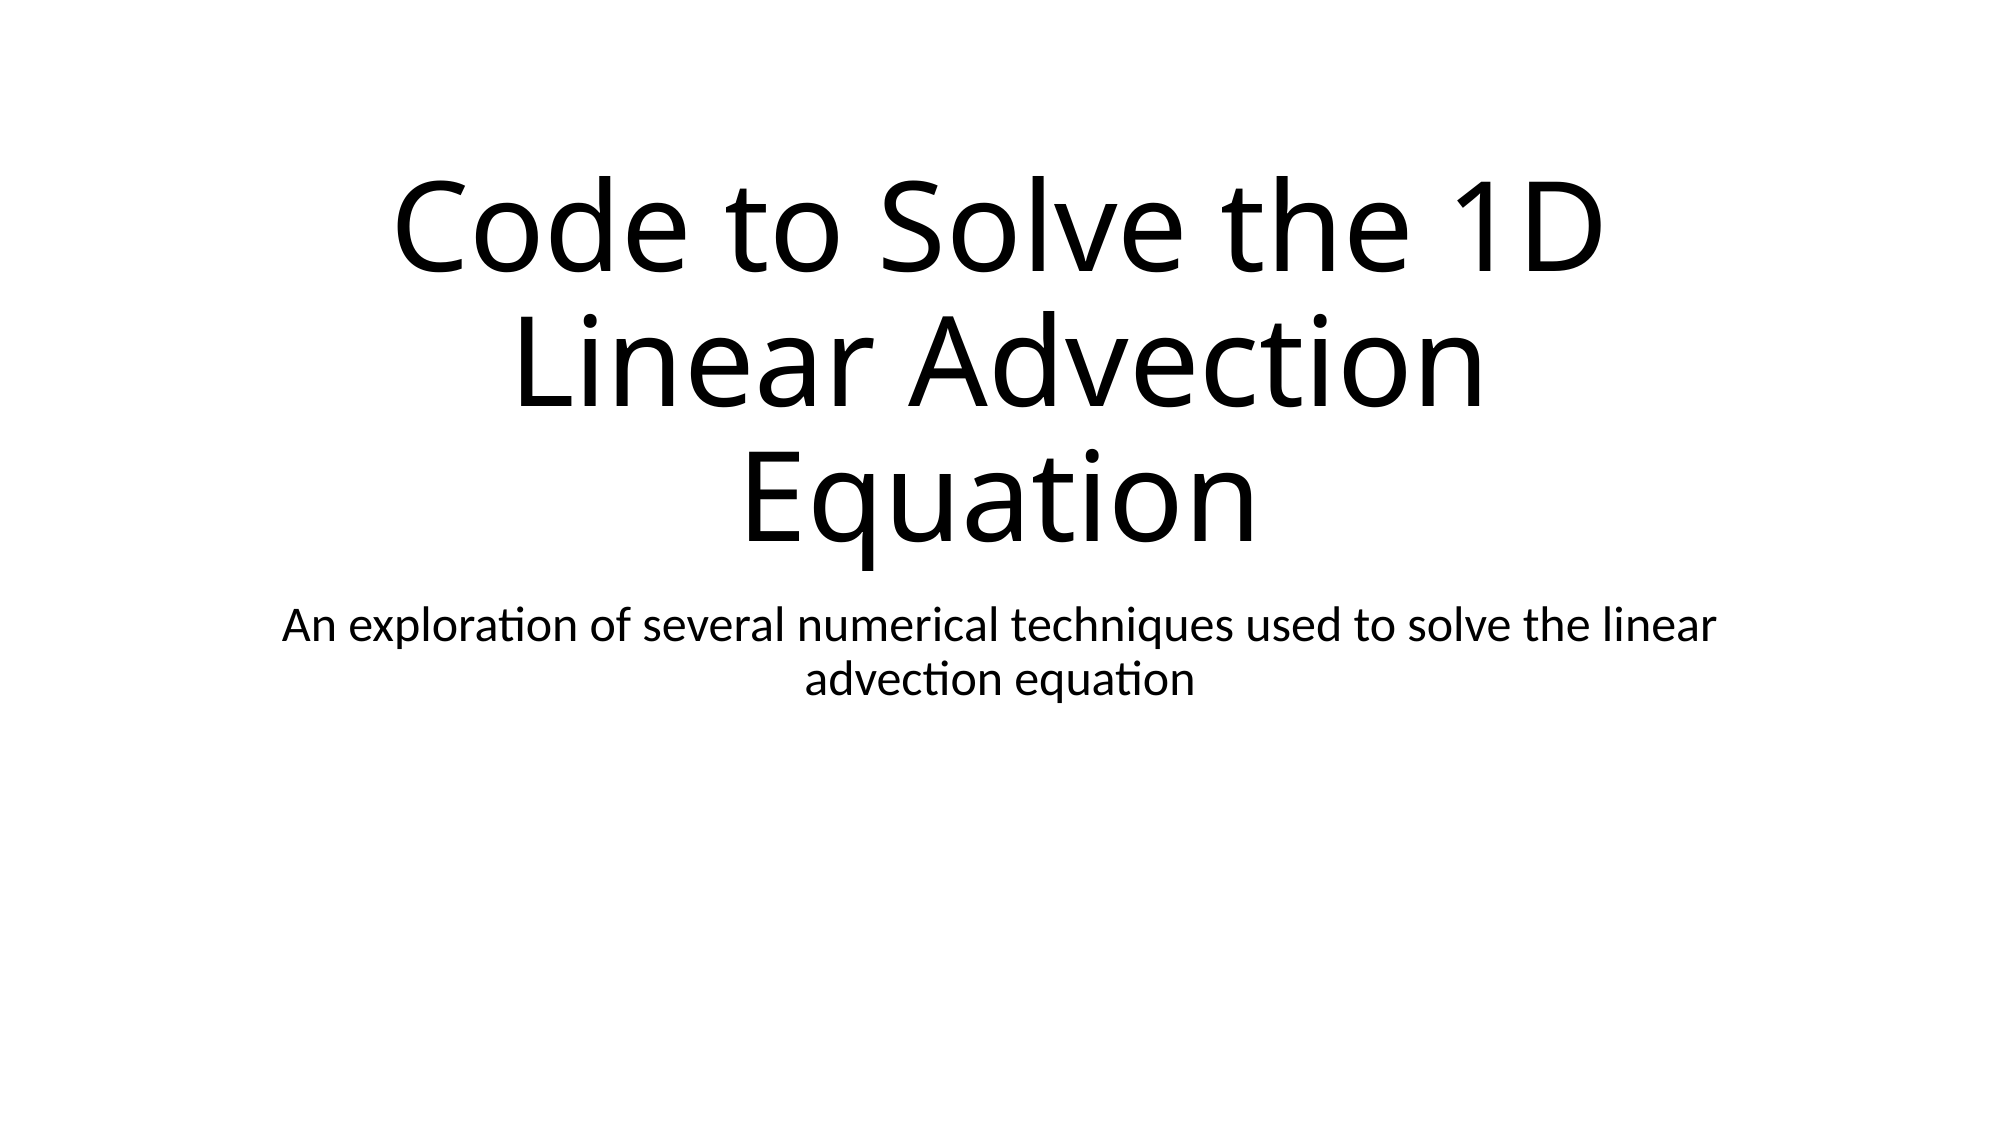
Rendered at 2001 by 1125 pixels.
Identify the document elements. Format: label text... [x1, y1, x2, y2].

title Code to Solve the 1D Linear Advection Equation [249, 184, 1750, 576]
subtitle An exploration of several numerical techniques used to solve the linear advection equation [249, 590, 1750, 863]
